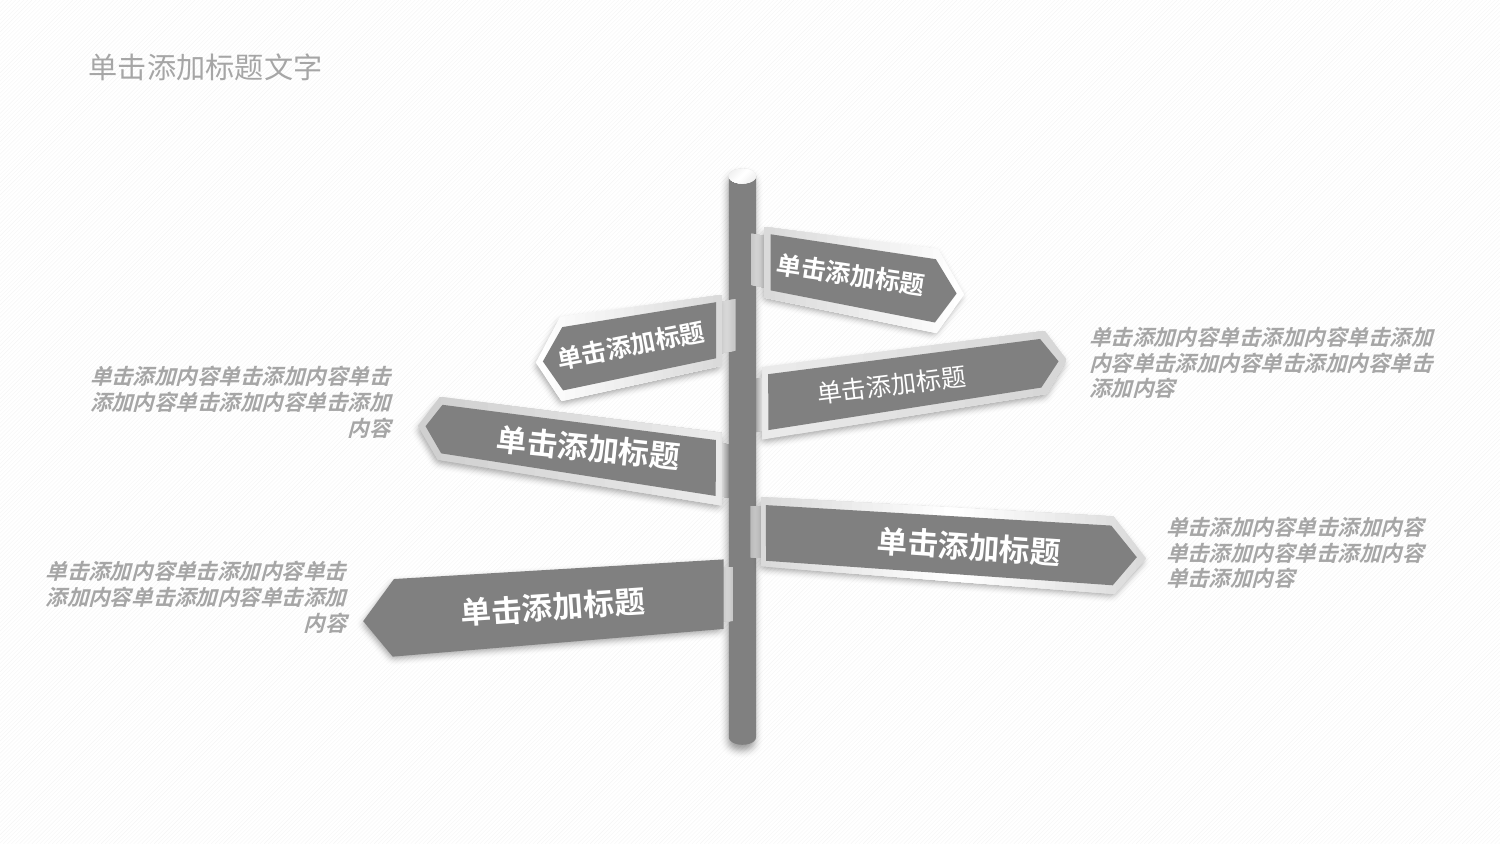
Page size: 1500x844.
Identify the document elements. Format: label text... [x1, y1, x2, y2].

text_box 单击添加标题文字 [77, 43, 335, 90]
text_box 单击添加内容单击添加内容单击添加内容单击添加内容单击添加内容 [67, 355, 357, 448]
text_box 单击添加内容单击添加内容单击添加内容单击添加内容单击添加内容 [1152, 506, 1451, 599]
text_box 单击添加内容单击添加内容单击添加内容单击添加内容单击添加内容单击添加内容 [1152, 316, 1451, 409]
text_box 单击添加内容单击添加内容单击添加内容单击添加内容单击添加内容 [23, 551, 357, 643]
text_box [362, 168, 1147, 746]
